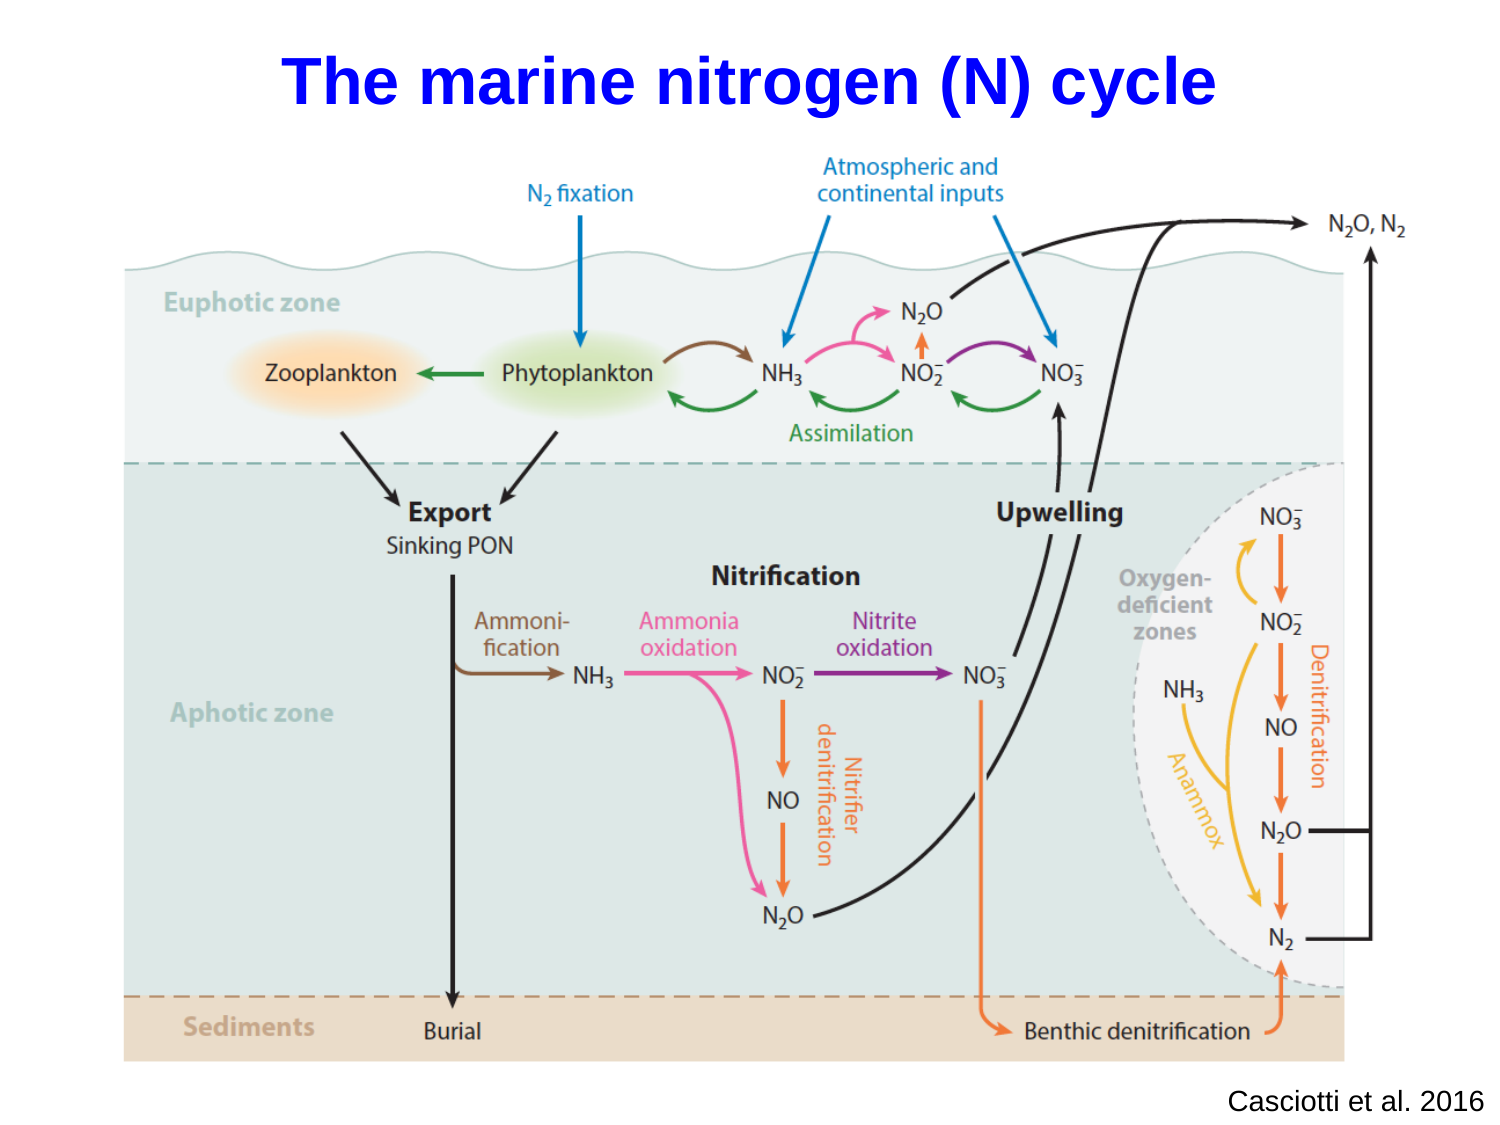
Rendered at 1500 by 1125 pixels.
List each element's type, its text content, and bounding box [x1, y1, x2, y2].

text_box The marine nitrogen (N) cycle [0, 30, 1500, 126]
picture [87, 154, 1414, 1065]
text_box Casciotti et al. 2016 [744, 1074, 1500, 1125]
